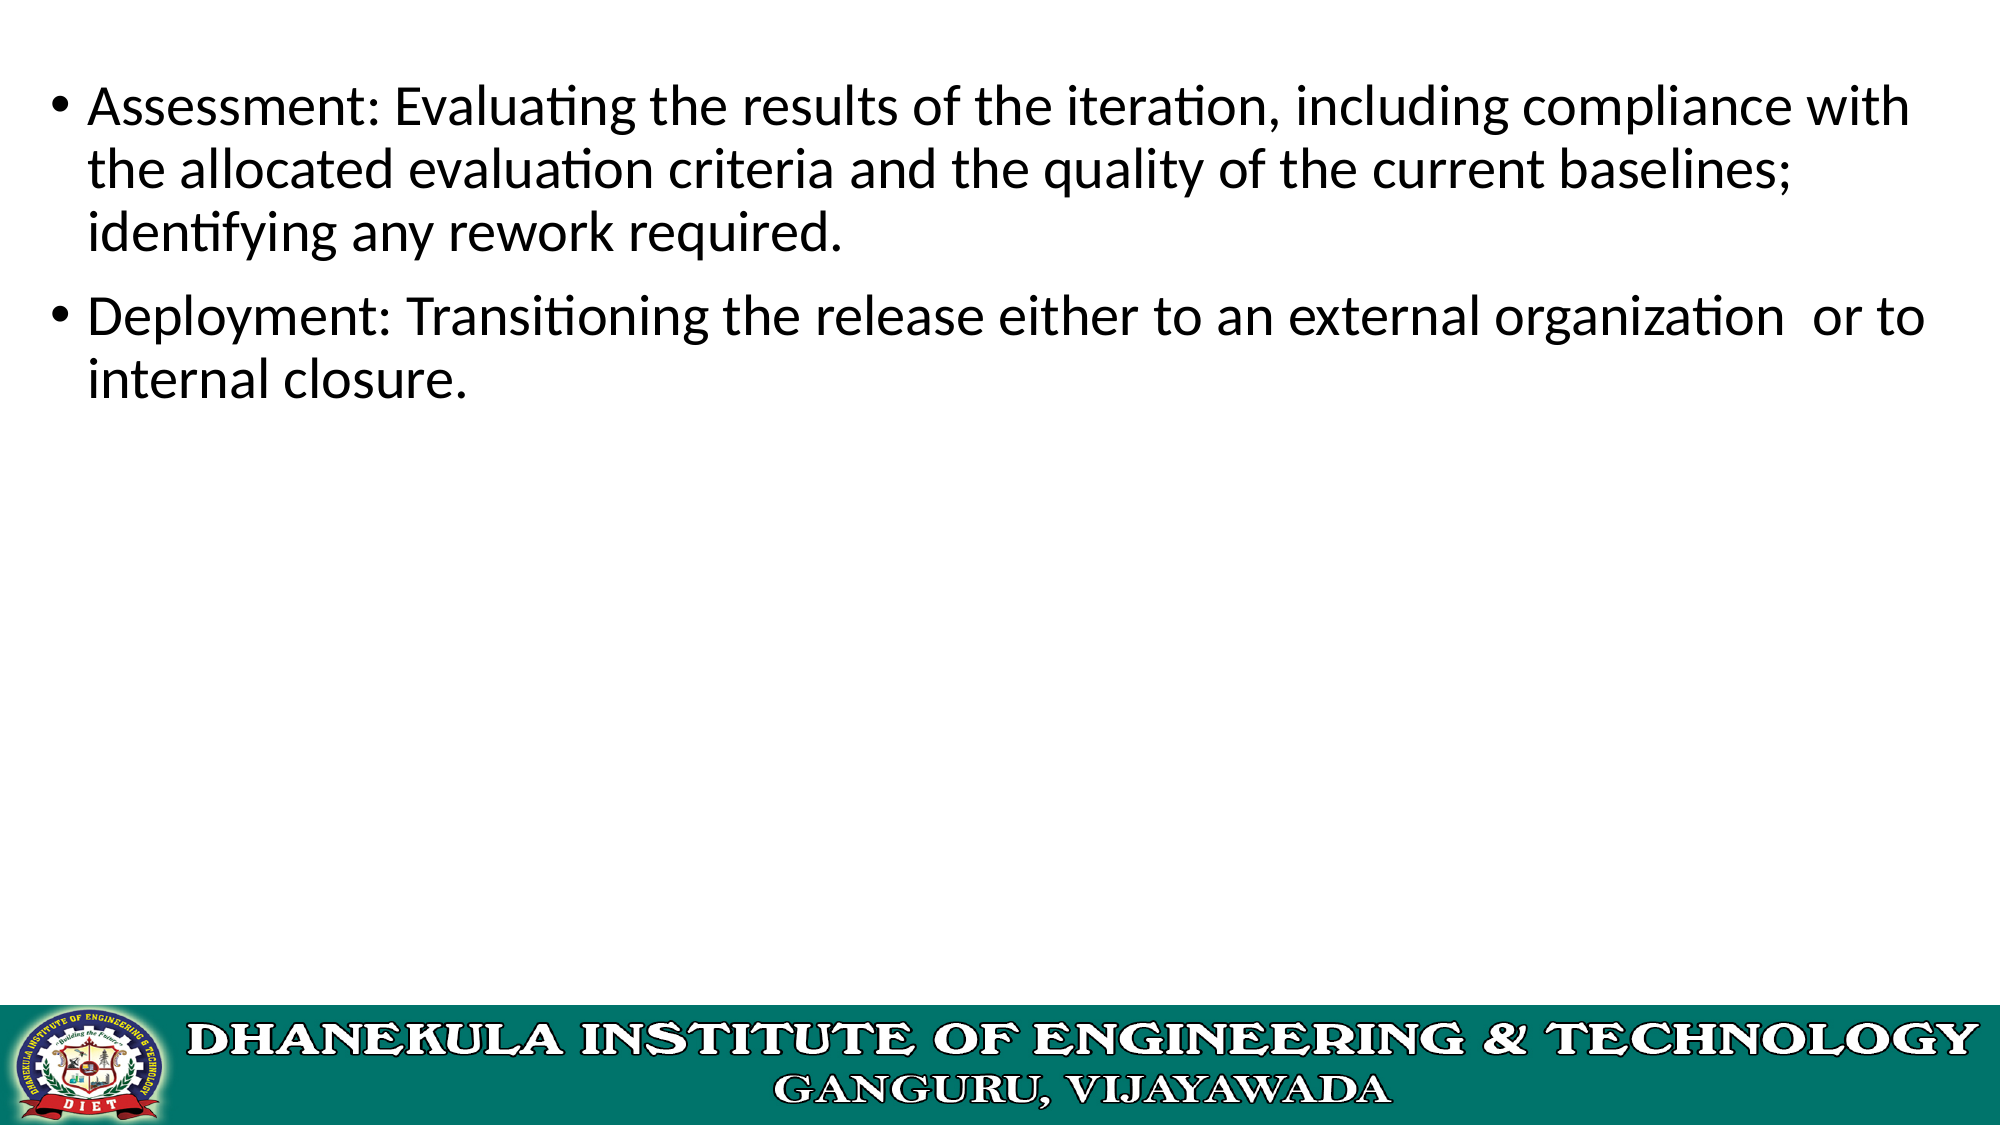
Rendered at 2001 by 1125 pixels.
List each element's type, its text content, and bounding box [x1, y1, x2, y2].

picture [0, 1005, 2000, 1125]
list Assessment: Evaluating the results of the iteration, including compliance with the allocated evaluation criteria and the quality of the current baselines; identifying any rework required. Deployment: Transitioning the release either to an external organization or to internal closure. [35, 67, 1957, 1005]
